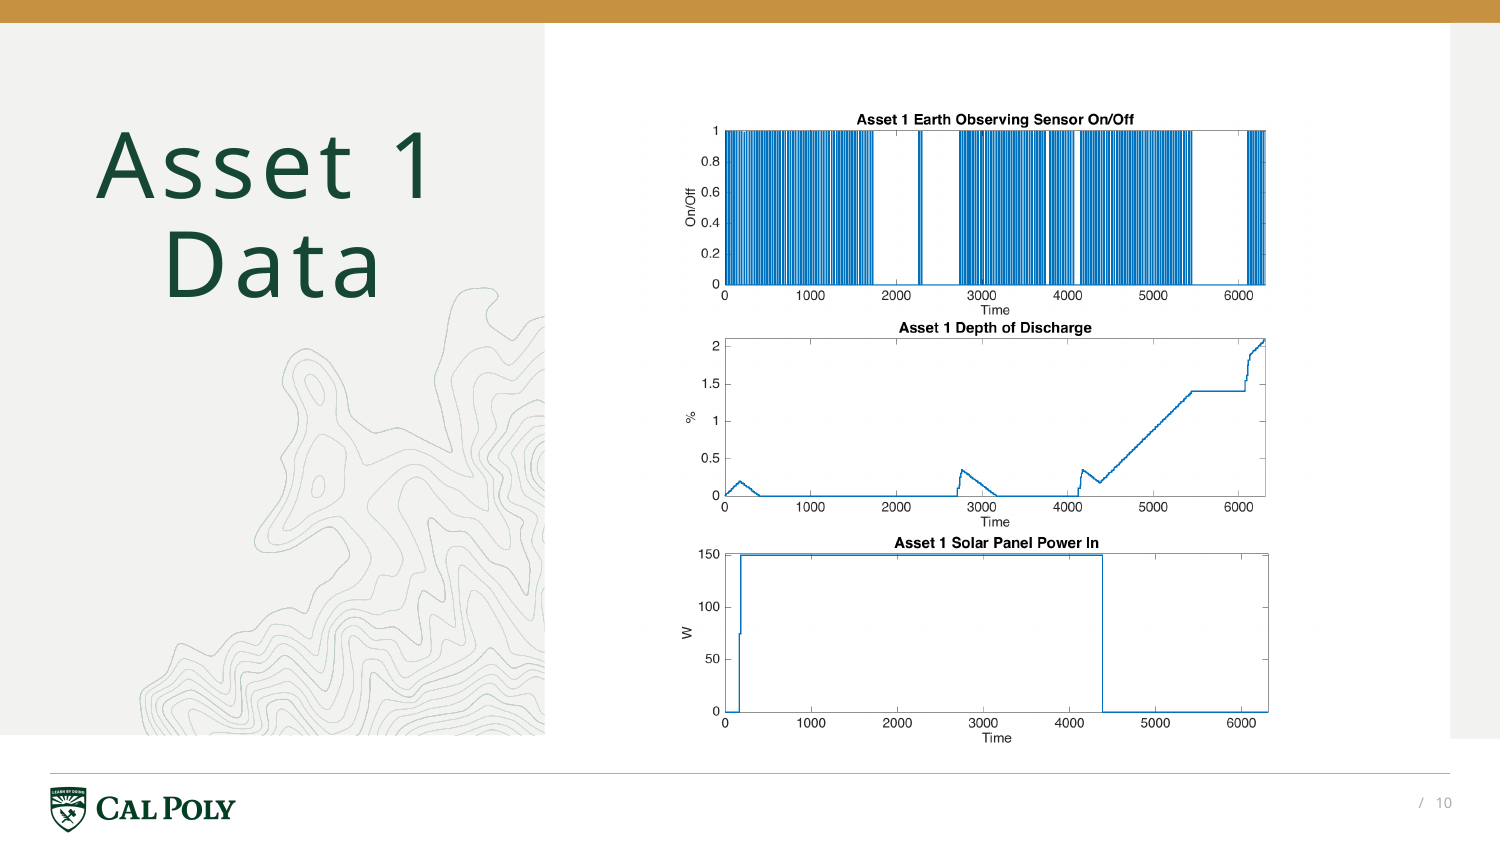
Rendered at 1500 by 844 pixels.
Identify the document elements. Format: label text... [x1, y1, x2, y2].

picture [634, 111, 1331, 317]
title Asset 1 Data [68, 111, 477, 353]
picture [634, 534, 1334, 745]
picture [634, 319, 1331, 529]
slide_number / 10 [1400, 781, 1467, 827]
